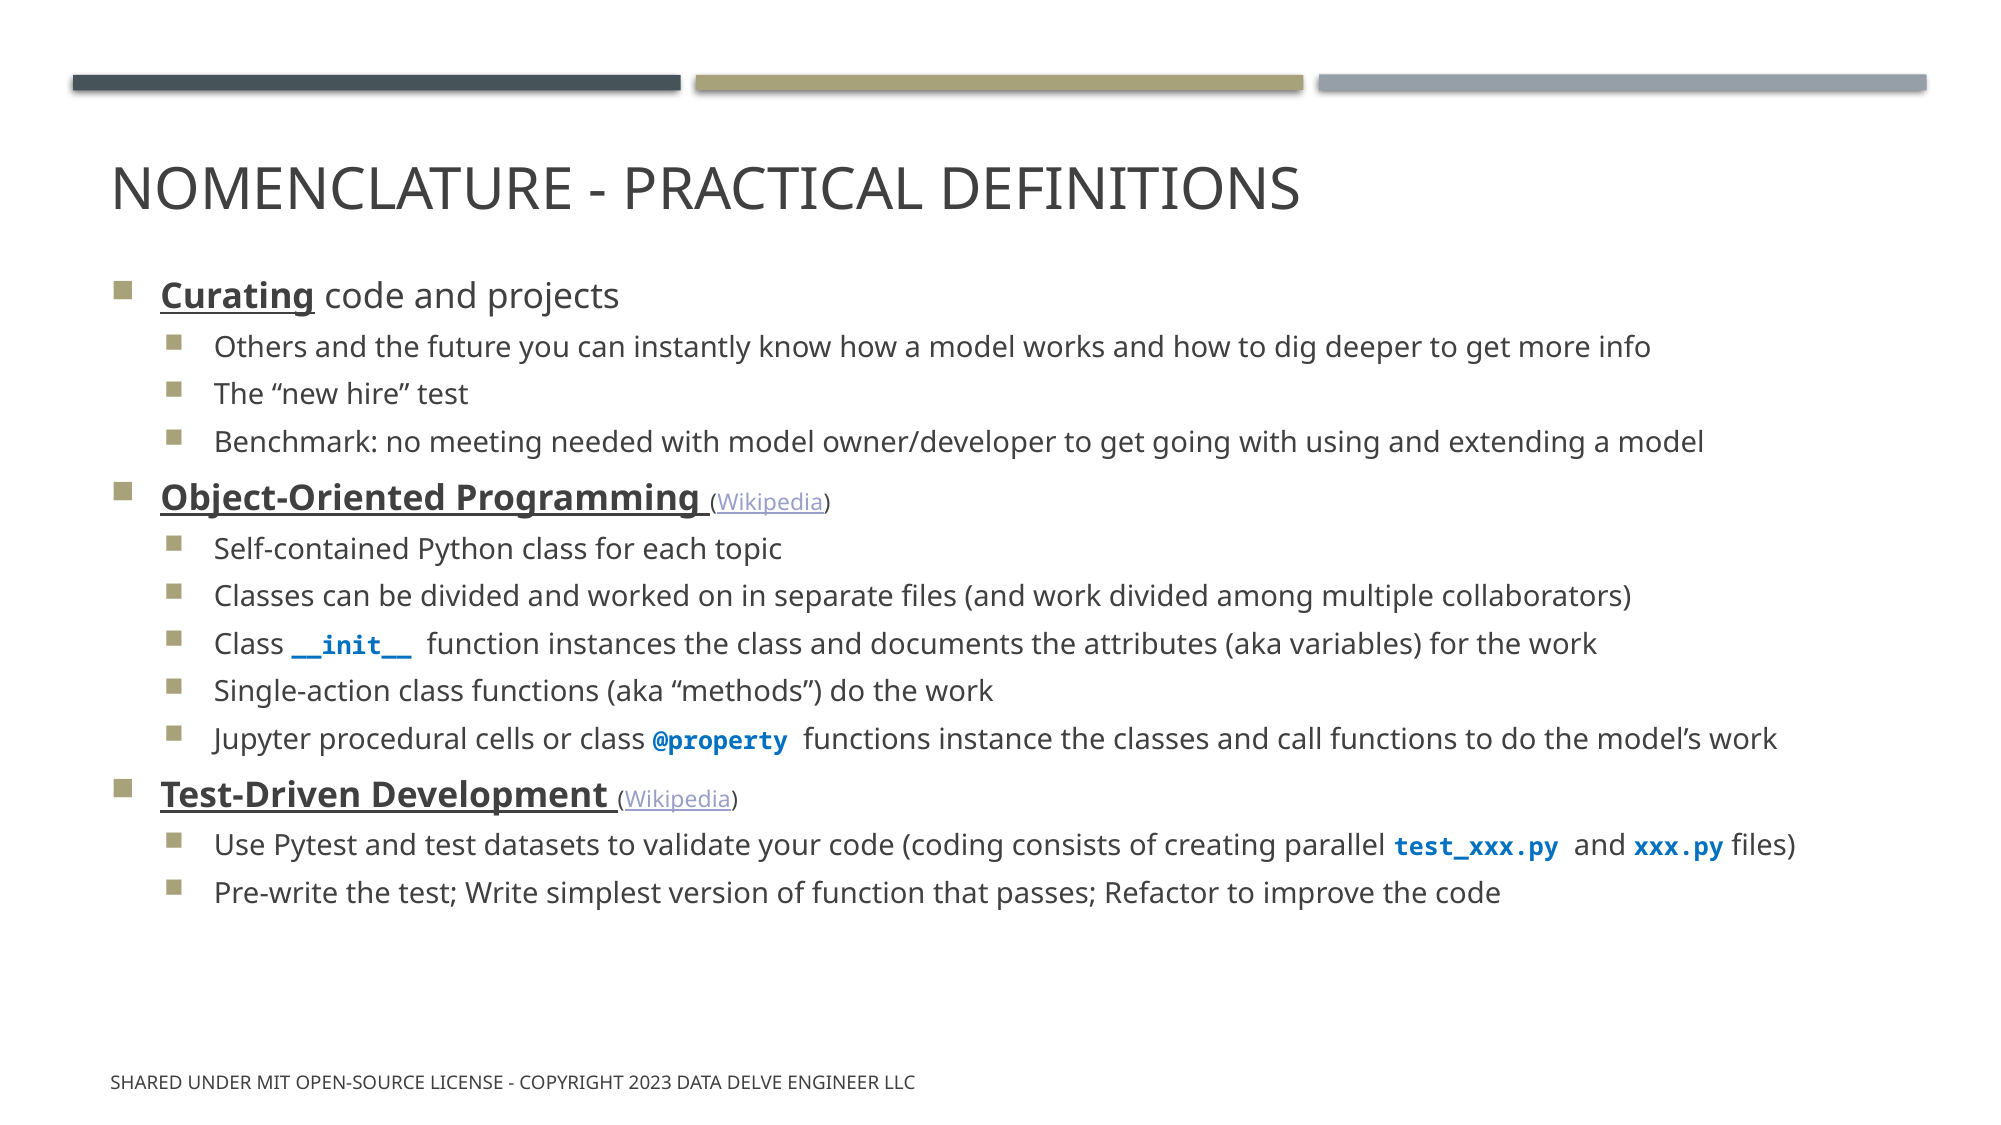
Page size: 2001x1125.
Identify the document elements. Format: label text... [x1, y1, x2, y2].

list Curating code and projects Others and the future you can instantly know how a model works and how to dig deeper to get more info The “new hire” test Benchmark: no meeting needed with model owner/developer to get going with using and extending a model Object-Oriented Programming (Wikipedia) Self-contained Python class for each topic Classes can be divided and worked on in separate files (and work divided among multiple collaborators) Class __init__ function instances the class and documents the attributes (aka variables) for the work Single-action class functions (aka “methods”) do the work Jupyter procedural cells or class @property functions instance the classes and call functions to do the model’s work Test-Driven Development (Wikipedia) Use Pytest and test datasets to validate your code (coding consists of creating parallel test_xxx.py and xxx.py files) Pre-write the test; Write simplest version of function that passes; Refactor to improve the code [95, 261, 1905, 981]
footer Shared under MIT Open-Source License - Copyright 2023 Data Delve Engineer LLC [95, 1053, 1230, 1114]
title Nomenclature - Practical Definitions [95, 115, 1905, 229]
